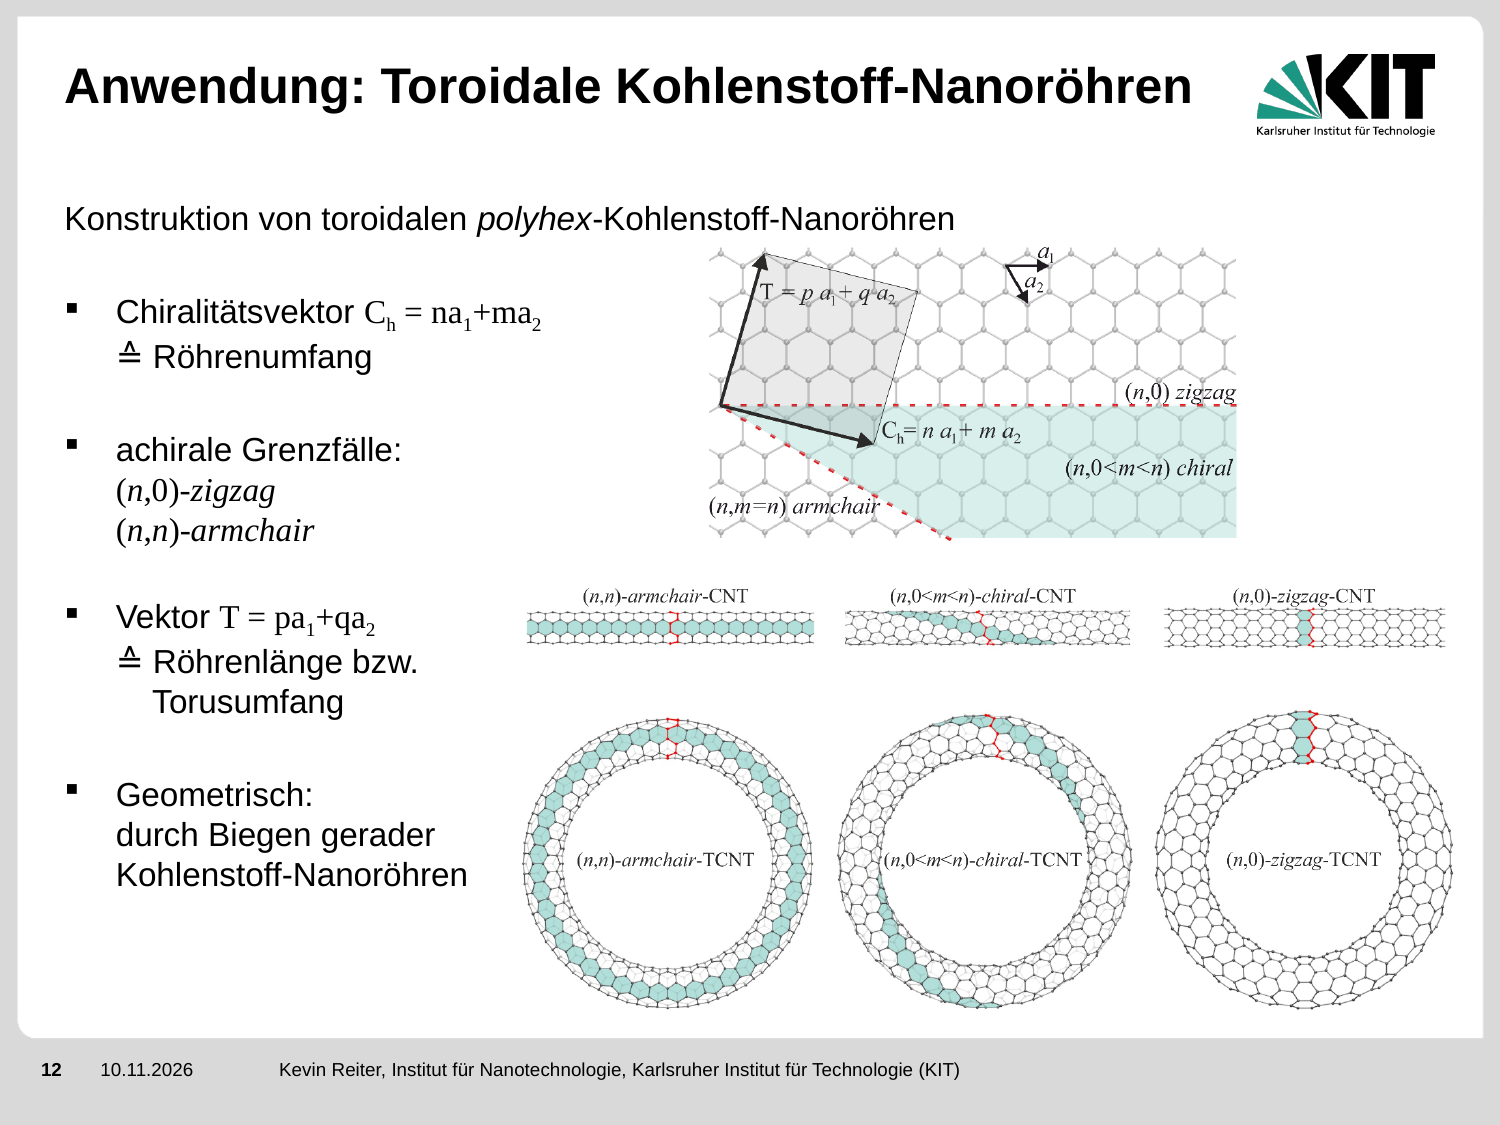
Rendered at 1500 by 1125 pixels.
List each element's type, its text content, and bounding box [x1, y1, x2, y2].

footer Kevin Reiter, Institut für Nanotechnologie, Karlsruher Institut für Technologie (KIT) [279, 1057, 976, 1117]
list Konstruktion von toroidalen polyhex-Kohlenstoff-Nanoröhren Chiralitätsvektor Ch = na1+ma2 ≙ Röhrenumfang achirale Grenzfälle: (n,0)-zigzag (n,n)-armchair Vektor T = pa1+qa2 ≙ Röhrenlänge bzw. Torusumfang Geometrisch: durch Biegen gerader Kohlenstoff-Nanoröhren [64, 196, 1436, 1000]
picture [0, 0, 1500, 1125]
title Anwendung: Toroidale Kohlenstoff-Nanoröhren [64, 21, 1198, 174]
